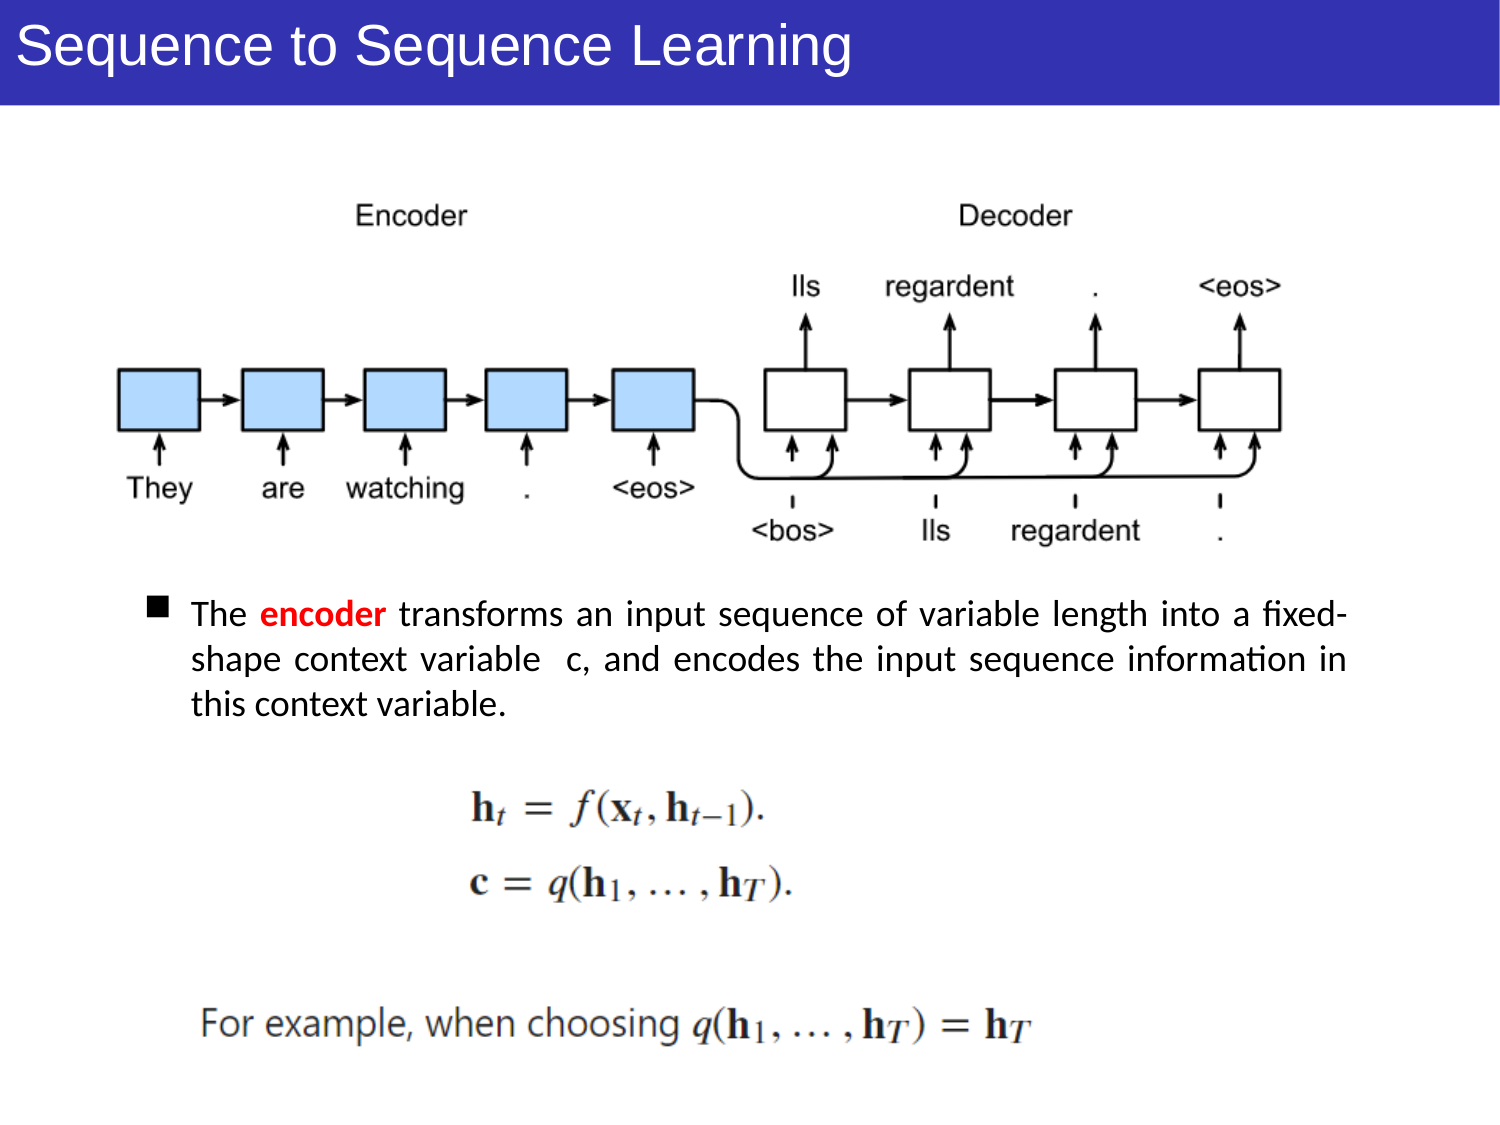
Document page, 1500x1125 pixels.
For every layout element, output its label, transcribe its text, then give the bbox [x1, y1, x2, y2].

picture [108, 165, 1310, 571]
picture [196, 994, 1039, 1064]
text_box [444, 771, 812, 925]
text_box The encoder transforms an input sequence of variable length into a fixed-shape context variable c, and encodes the input sequence information in this context variable. [129, 581, 1364, 731]
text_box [0, 0, 1500, 106]
